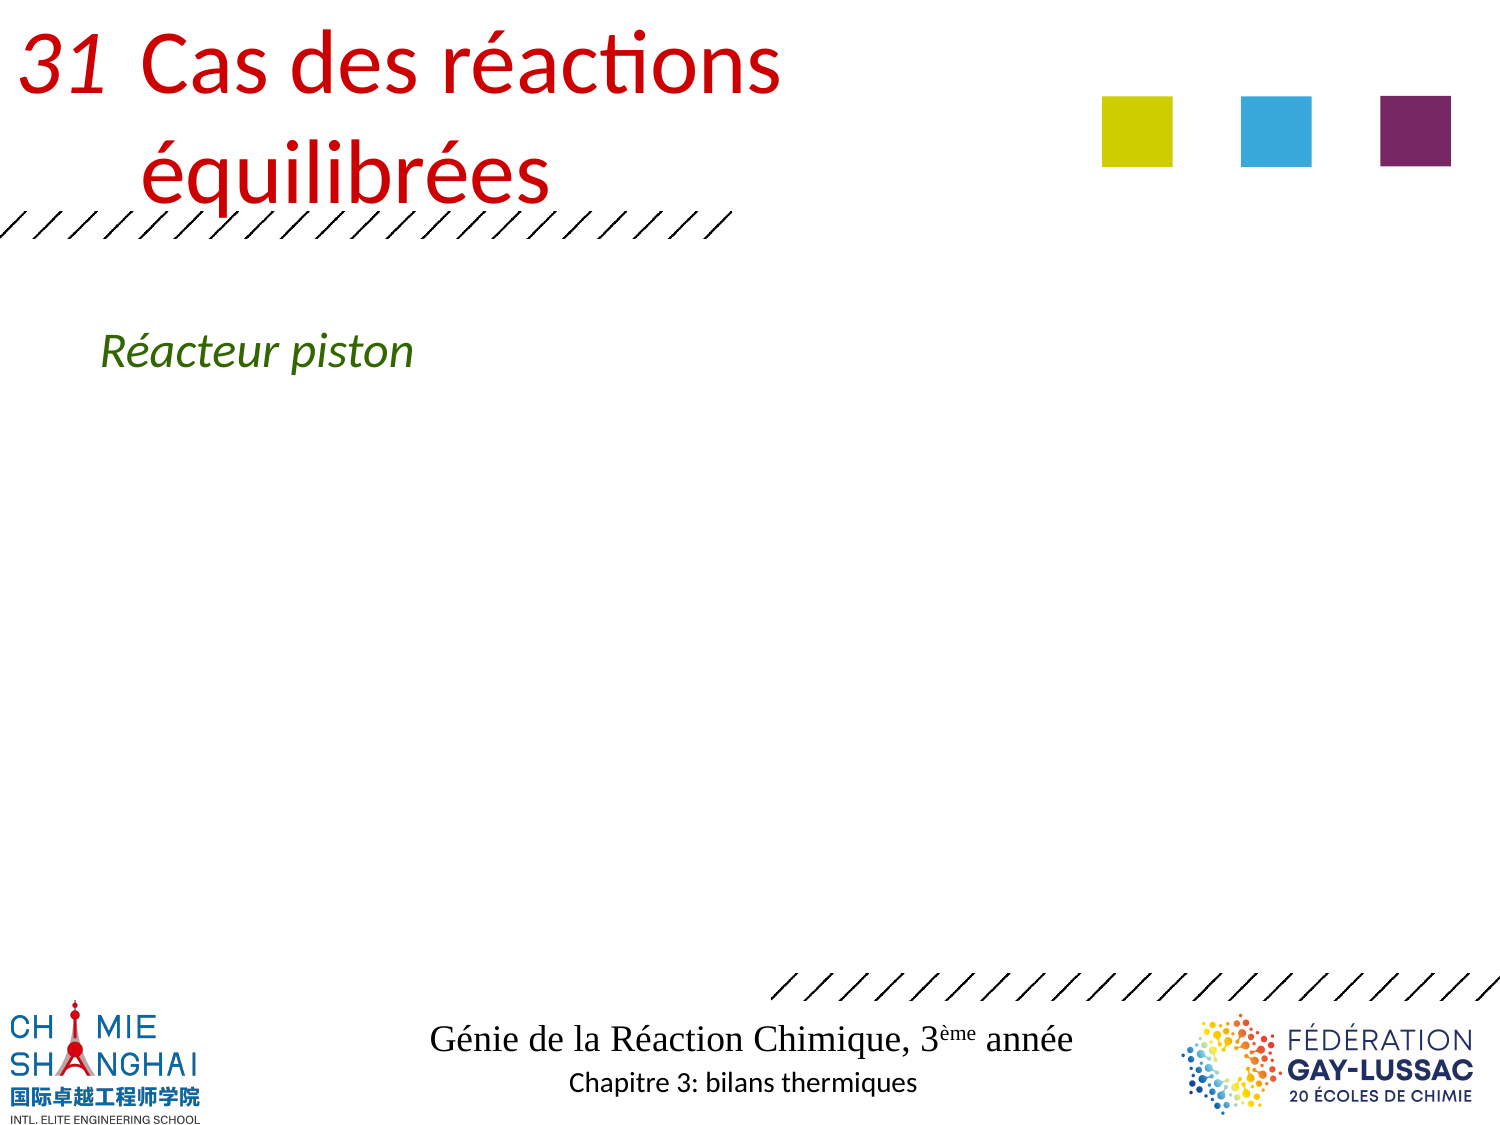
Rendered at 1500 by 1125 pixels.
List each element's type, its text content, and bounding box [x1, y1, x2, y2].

text_box Réacteur piston [84, 310, 430, 385]
picture [0, 211, 732, 239]
picture [771, 973, 1500, 1001]
text_box 31 Cas des réactions équilibrées [0, 18, 1157, 206]
picture [1172, 1004, 1485, 1125]
picture [11, 1000, 200, 1124]
